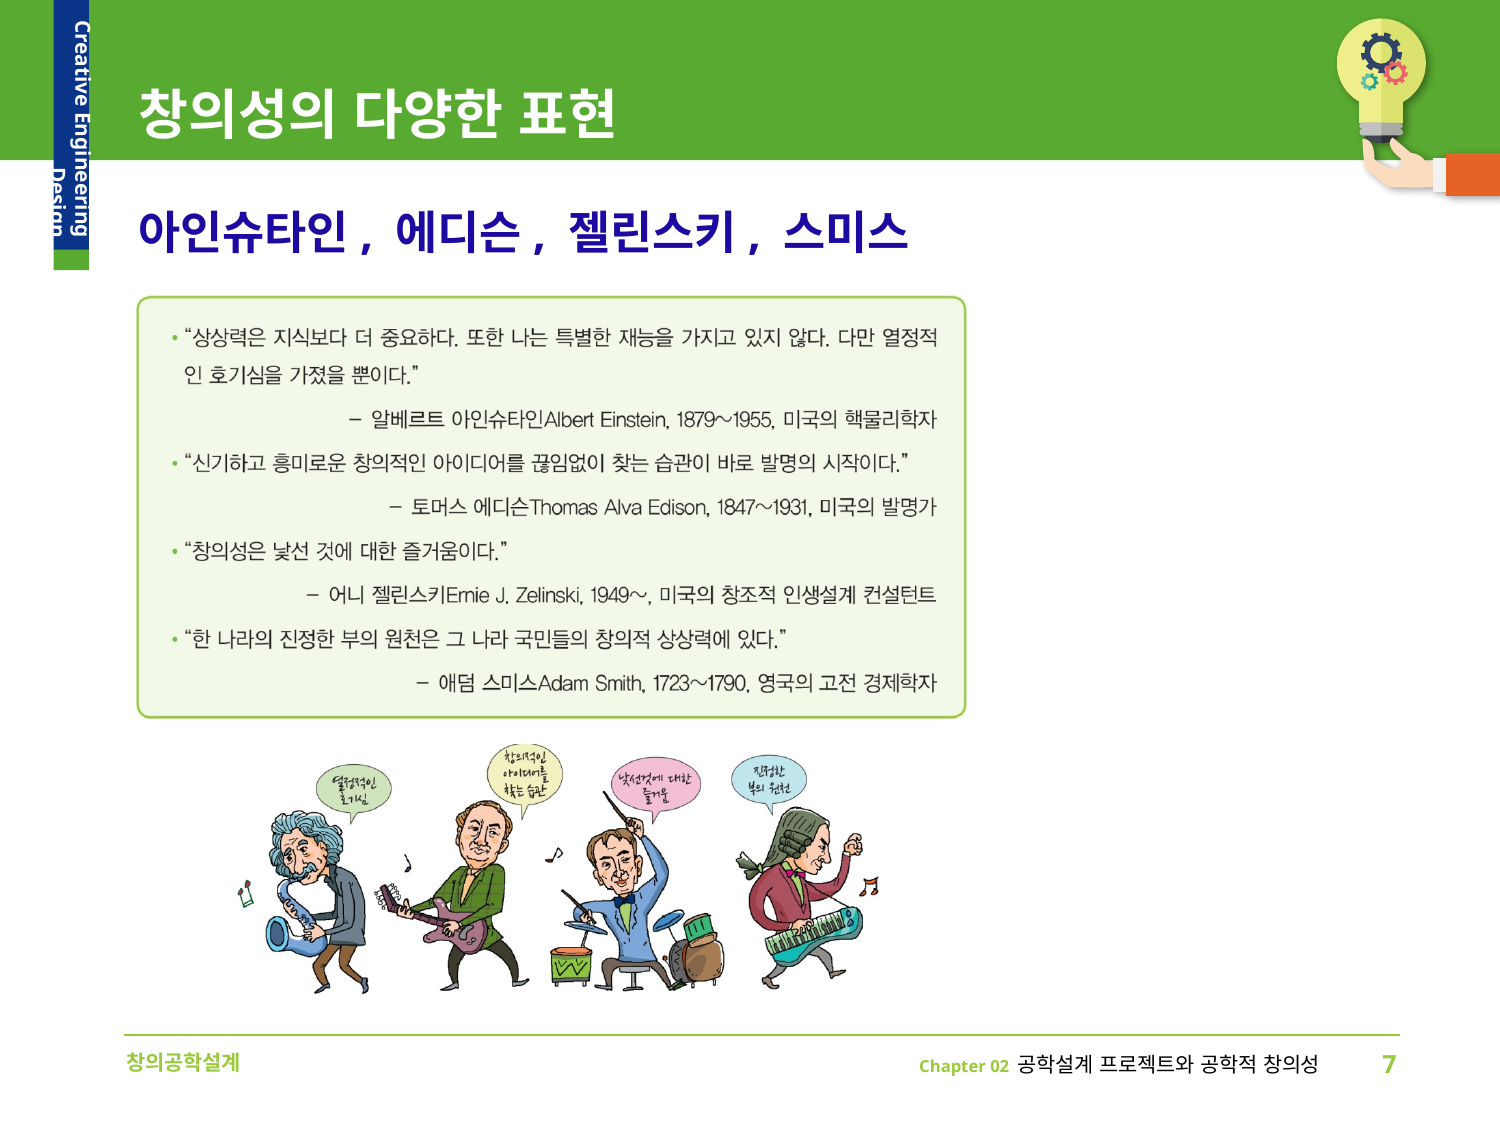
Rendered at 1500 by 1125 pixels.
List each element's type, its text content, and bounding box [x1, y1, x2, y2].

list 아인슈타인, 에디슨, 젤린스키, 스미스 [123, 196, 1400, 291]
title 창의성의 다양한 표현 [123, 66, 1400, 159]
picture [105, 282, 1002, 1012]
